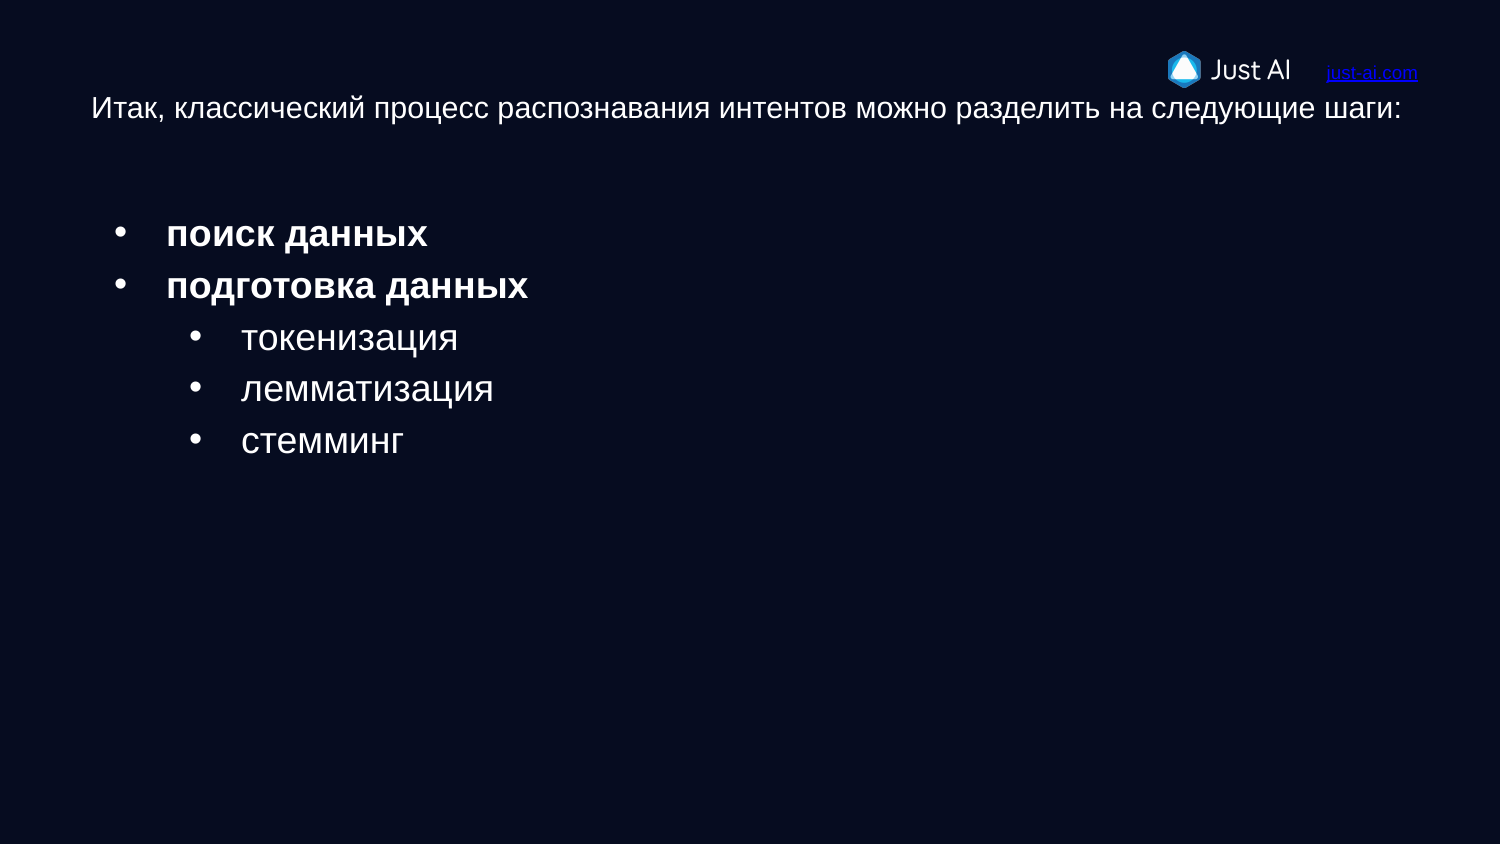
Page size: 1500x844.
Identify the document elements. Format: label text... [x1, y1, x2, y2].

title Итак, классический процесс распознавания интентов можно разделить на следующие шаги: [85, 58, 1415, 160]
picture [1168, 51, 1289, 58]
list поиск данных подготовка данных токенизация лемматизация стемминг [85, 196, 1415, 769]
